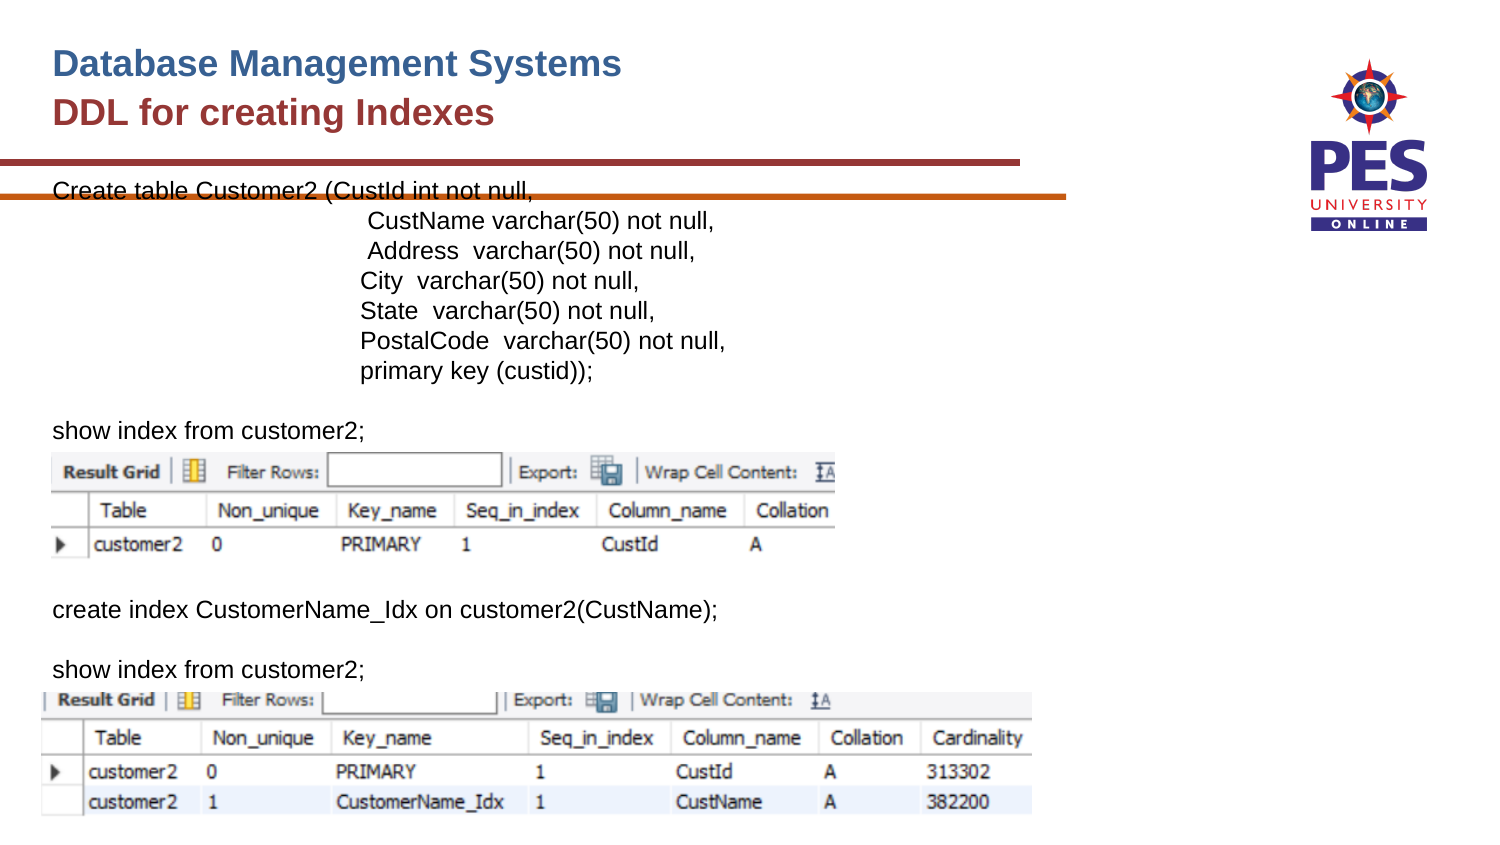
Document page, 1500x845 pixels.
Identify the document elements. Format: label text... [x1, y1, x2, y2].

text_box DDL for creating Indexes [37, 80, 1022, 141]
picture [50, 452, 836, 575]
text_box Create table Customer2 (CustId int not null, CustName varchar(50) not null, Address varchar(50) not null, City varchar(50) not null, State varchar(50) not null, PostalCode varchar(50) not null, primary key (custid)); show index from customer2; create index CustomerName_Idx on customer2(CustName); show index from customer2; [37, 167, 1203, 781]
picture [1311, 58, 1427, 231]
text_box Database Management Systems [37, 31, 960, 92]
picture [41, 692, 1033, 834]
